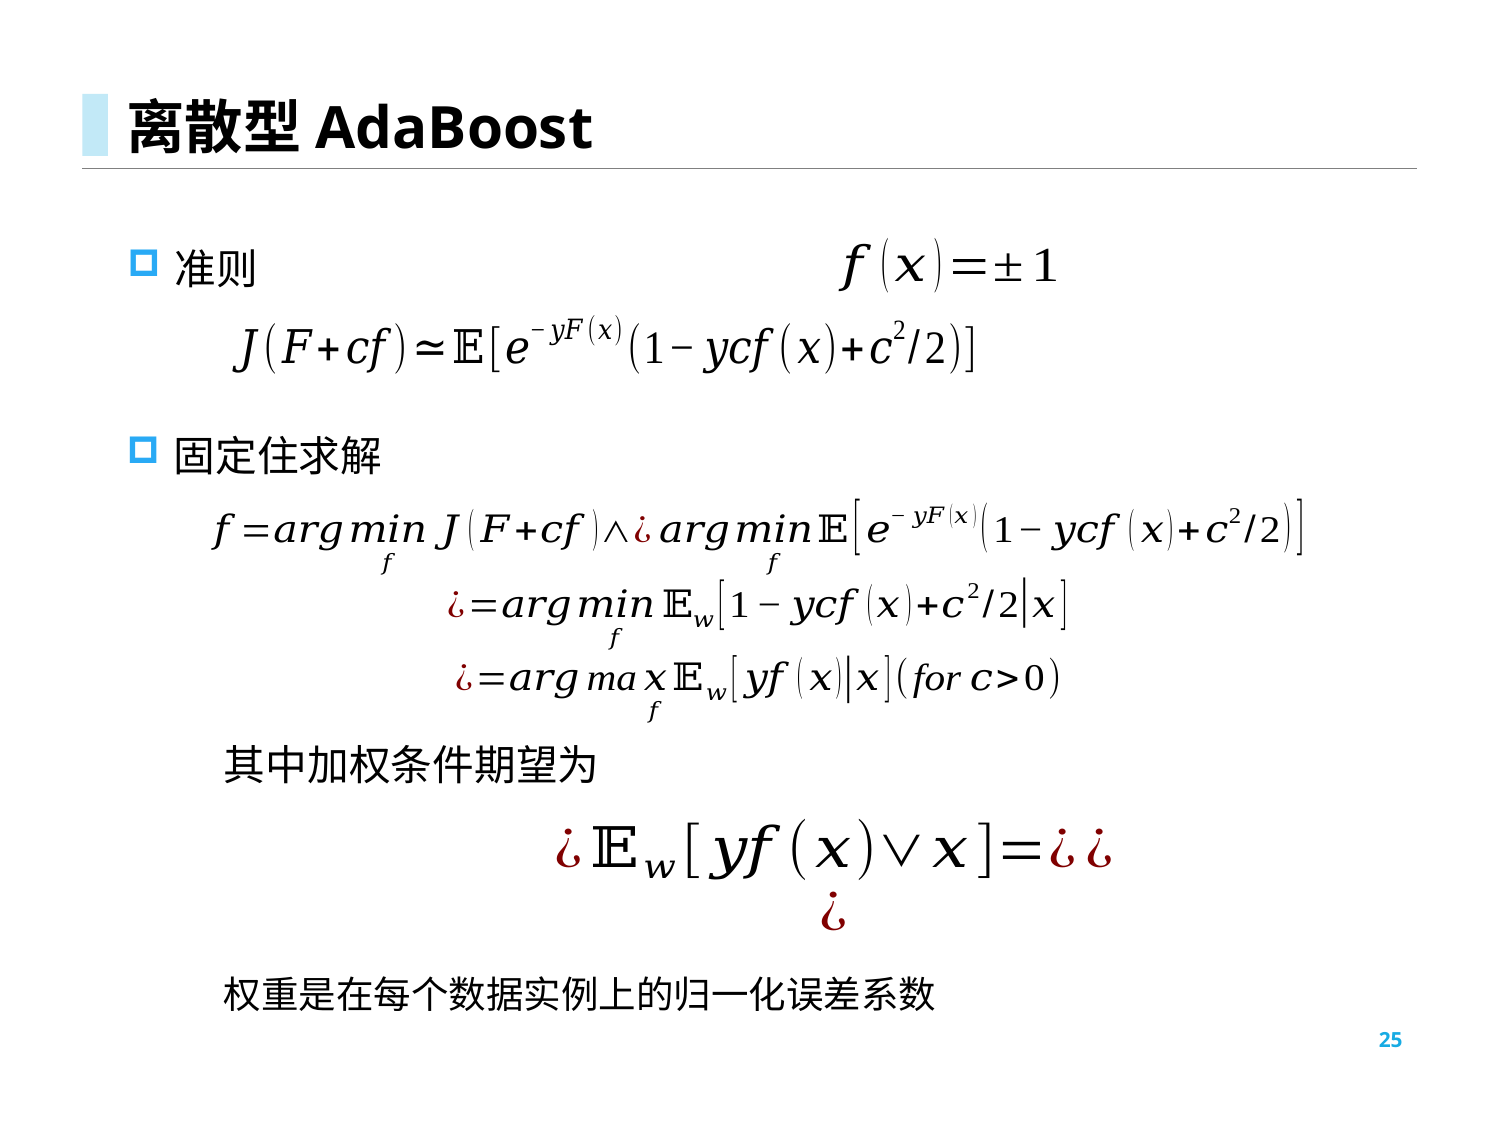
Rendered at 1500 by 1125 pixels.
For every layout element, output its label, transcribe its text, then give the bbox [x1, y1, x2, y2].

slide_number 25 [1059, 1023, 1418, 1058]
text_box 其中加权条件期望为 [208, 731, 732, 809]
title 离散型AdaBoost [111, 0, 1447, 169]
